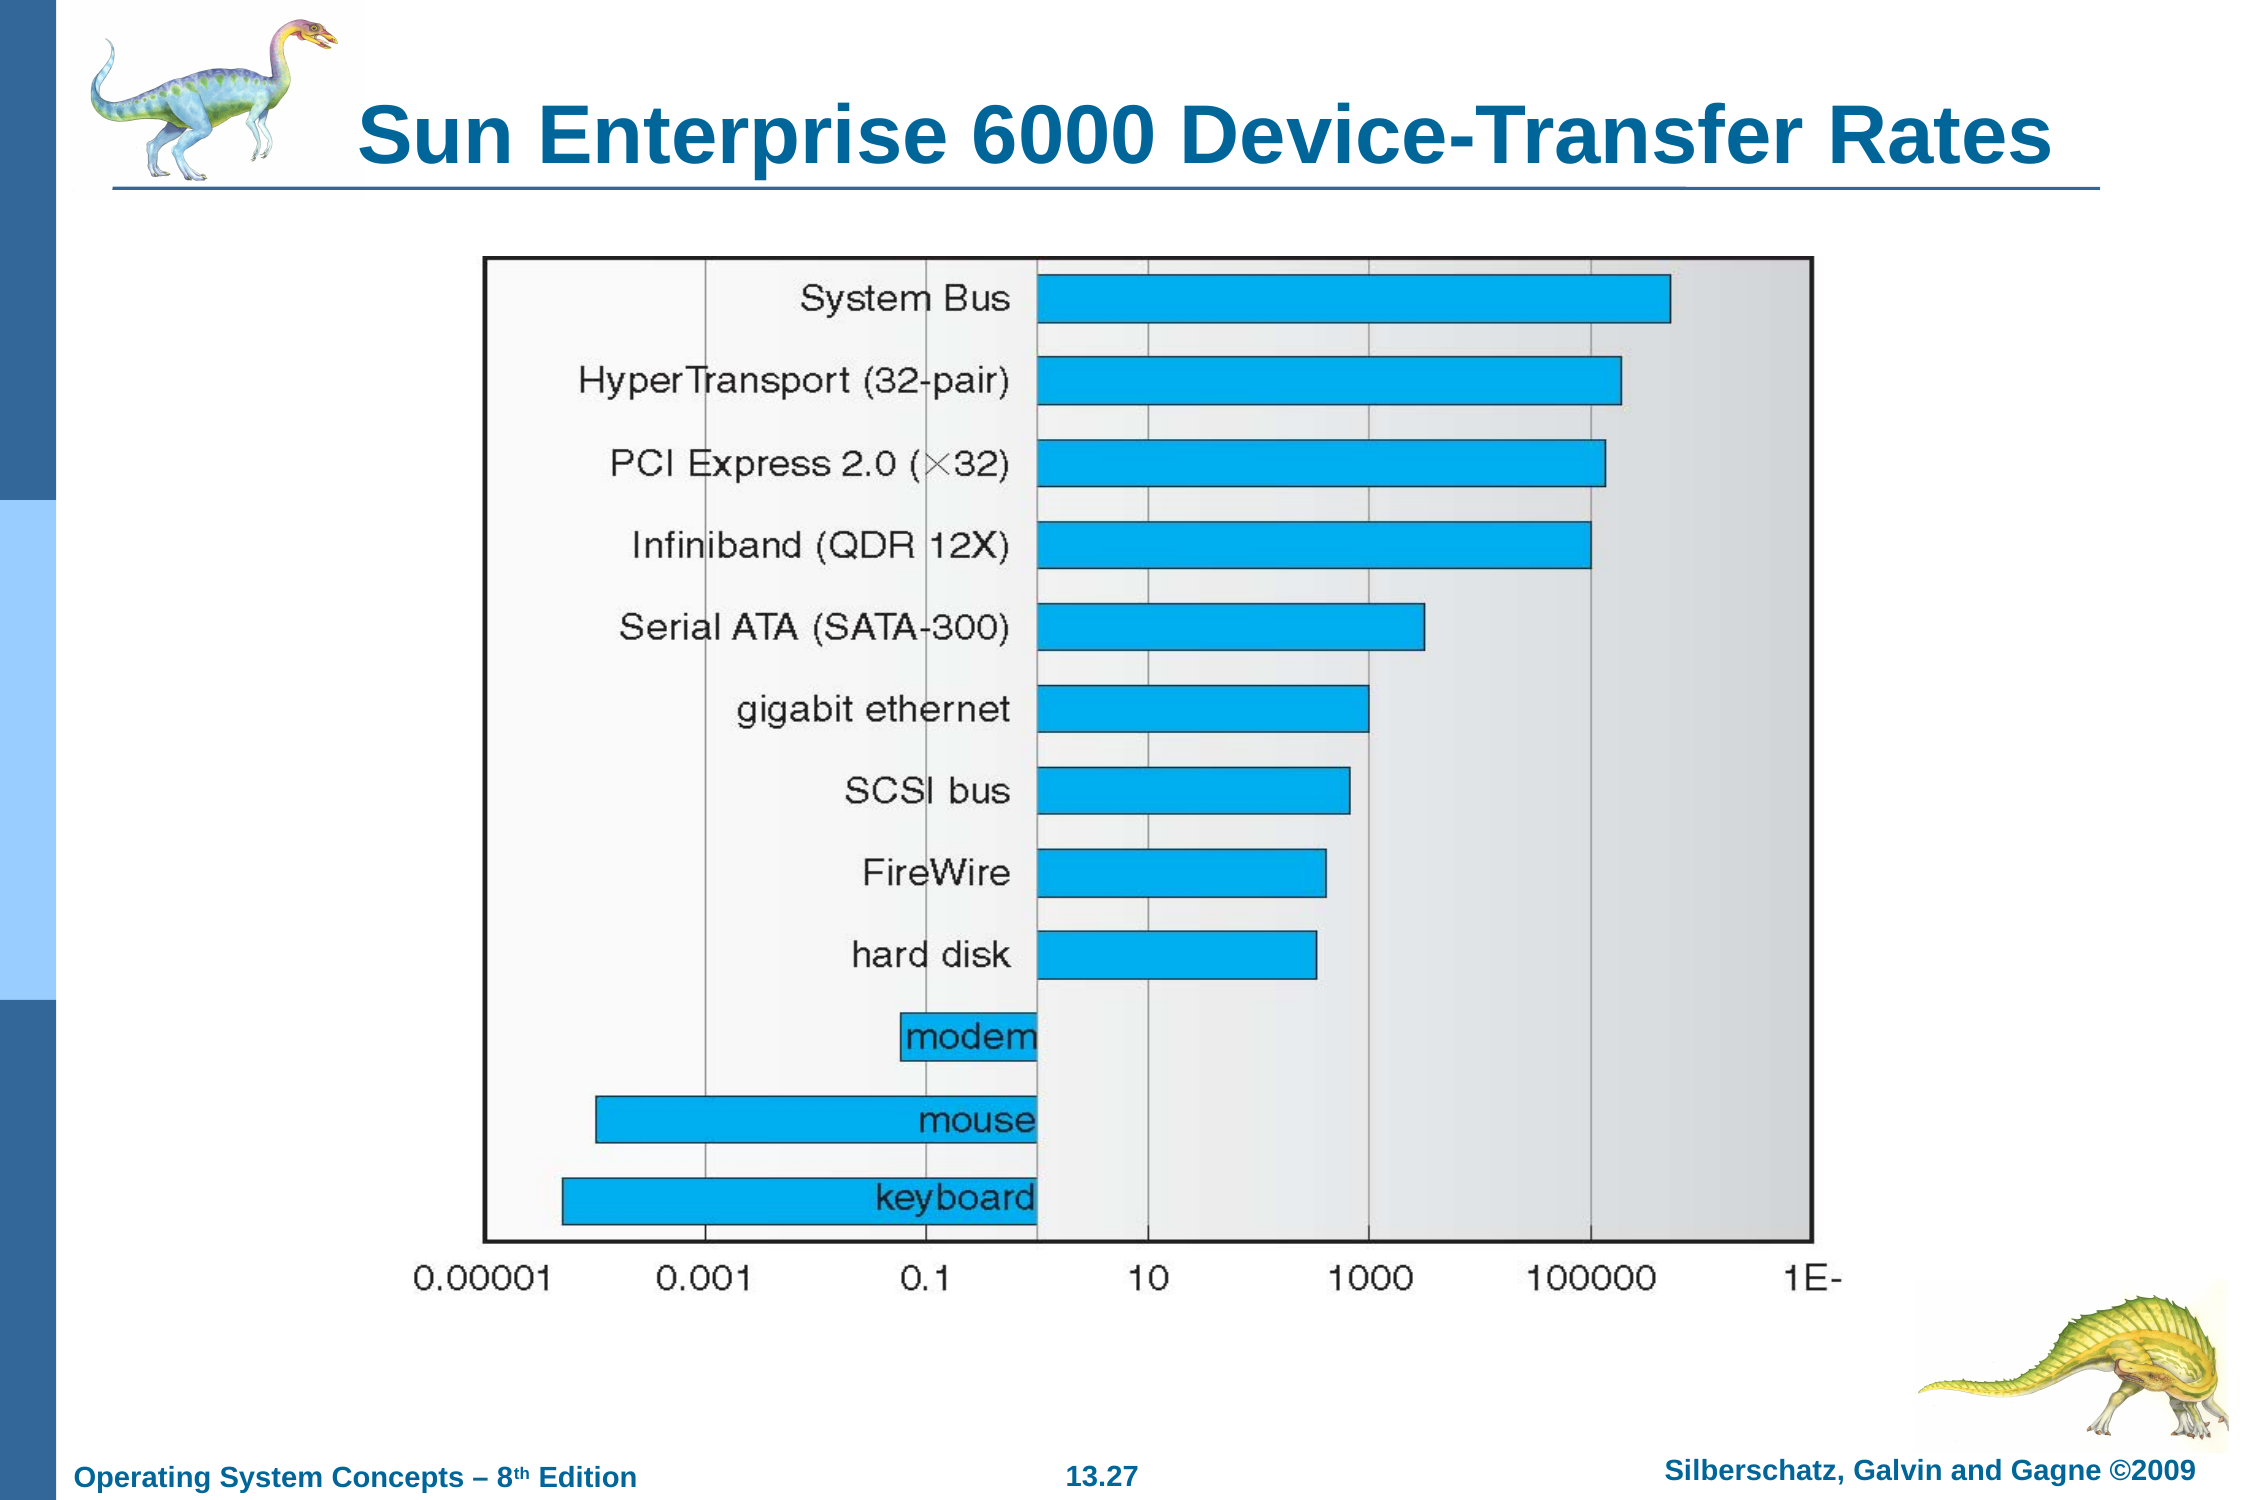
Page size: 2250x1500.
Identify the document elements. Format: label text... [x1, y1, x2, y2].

picture [1913, 1279, 2229, 1453]
picture [70, 0, 365, 199]
picture [413, 255, 1844, 1299]
title Sun Enterprise 6000 Device-Transfer Rates [193, 64, 2219, 192]
